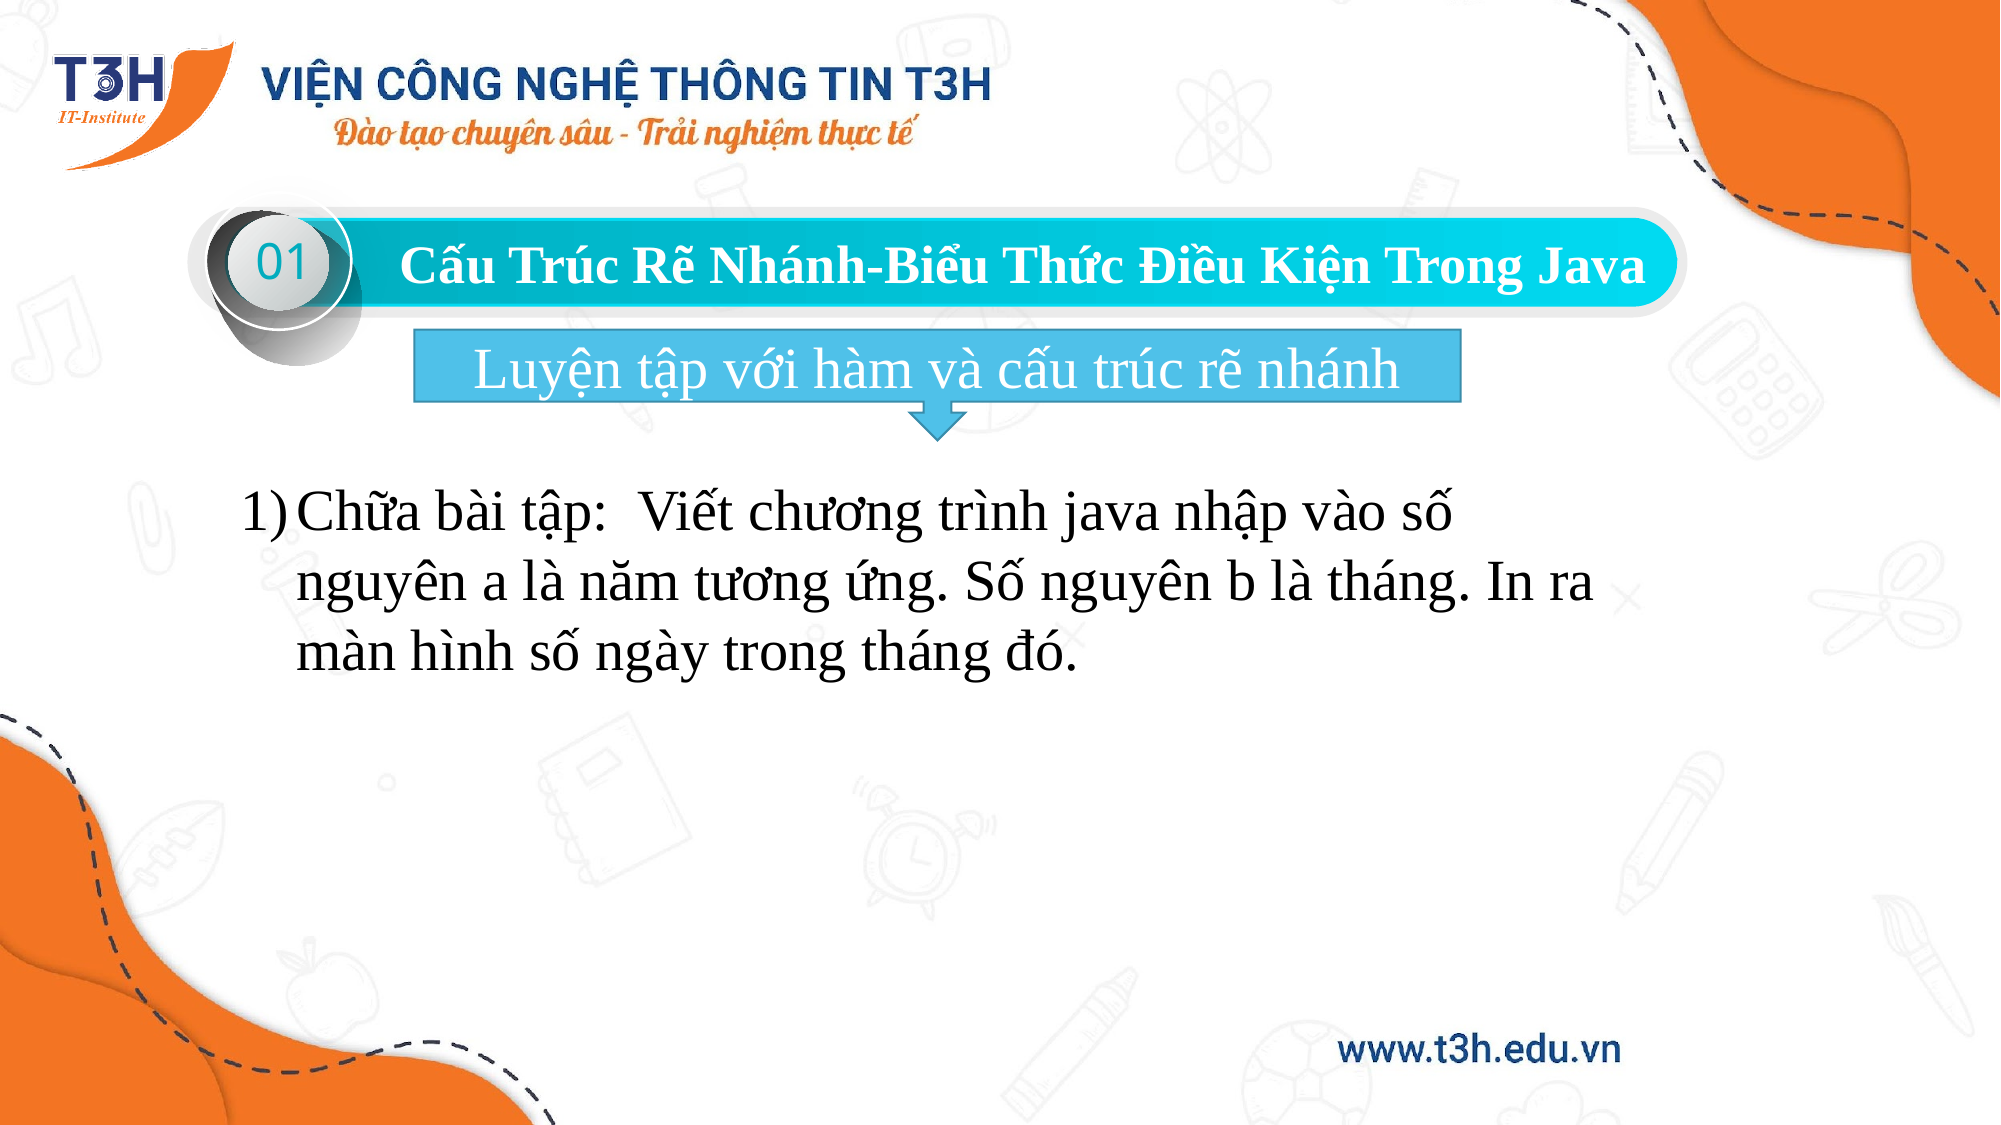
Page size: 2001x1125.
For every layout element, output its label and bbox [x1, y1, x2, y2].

text_box [169, 179, 396, 394]
text_box [400, 206, 1688, 318]
picture [0, 0, 2000, 1125]
